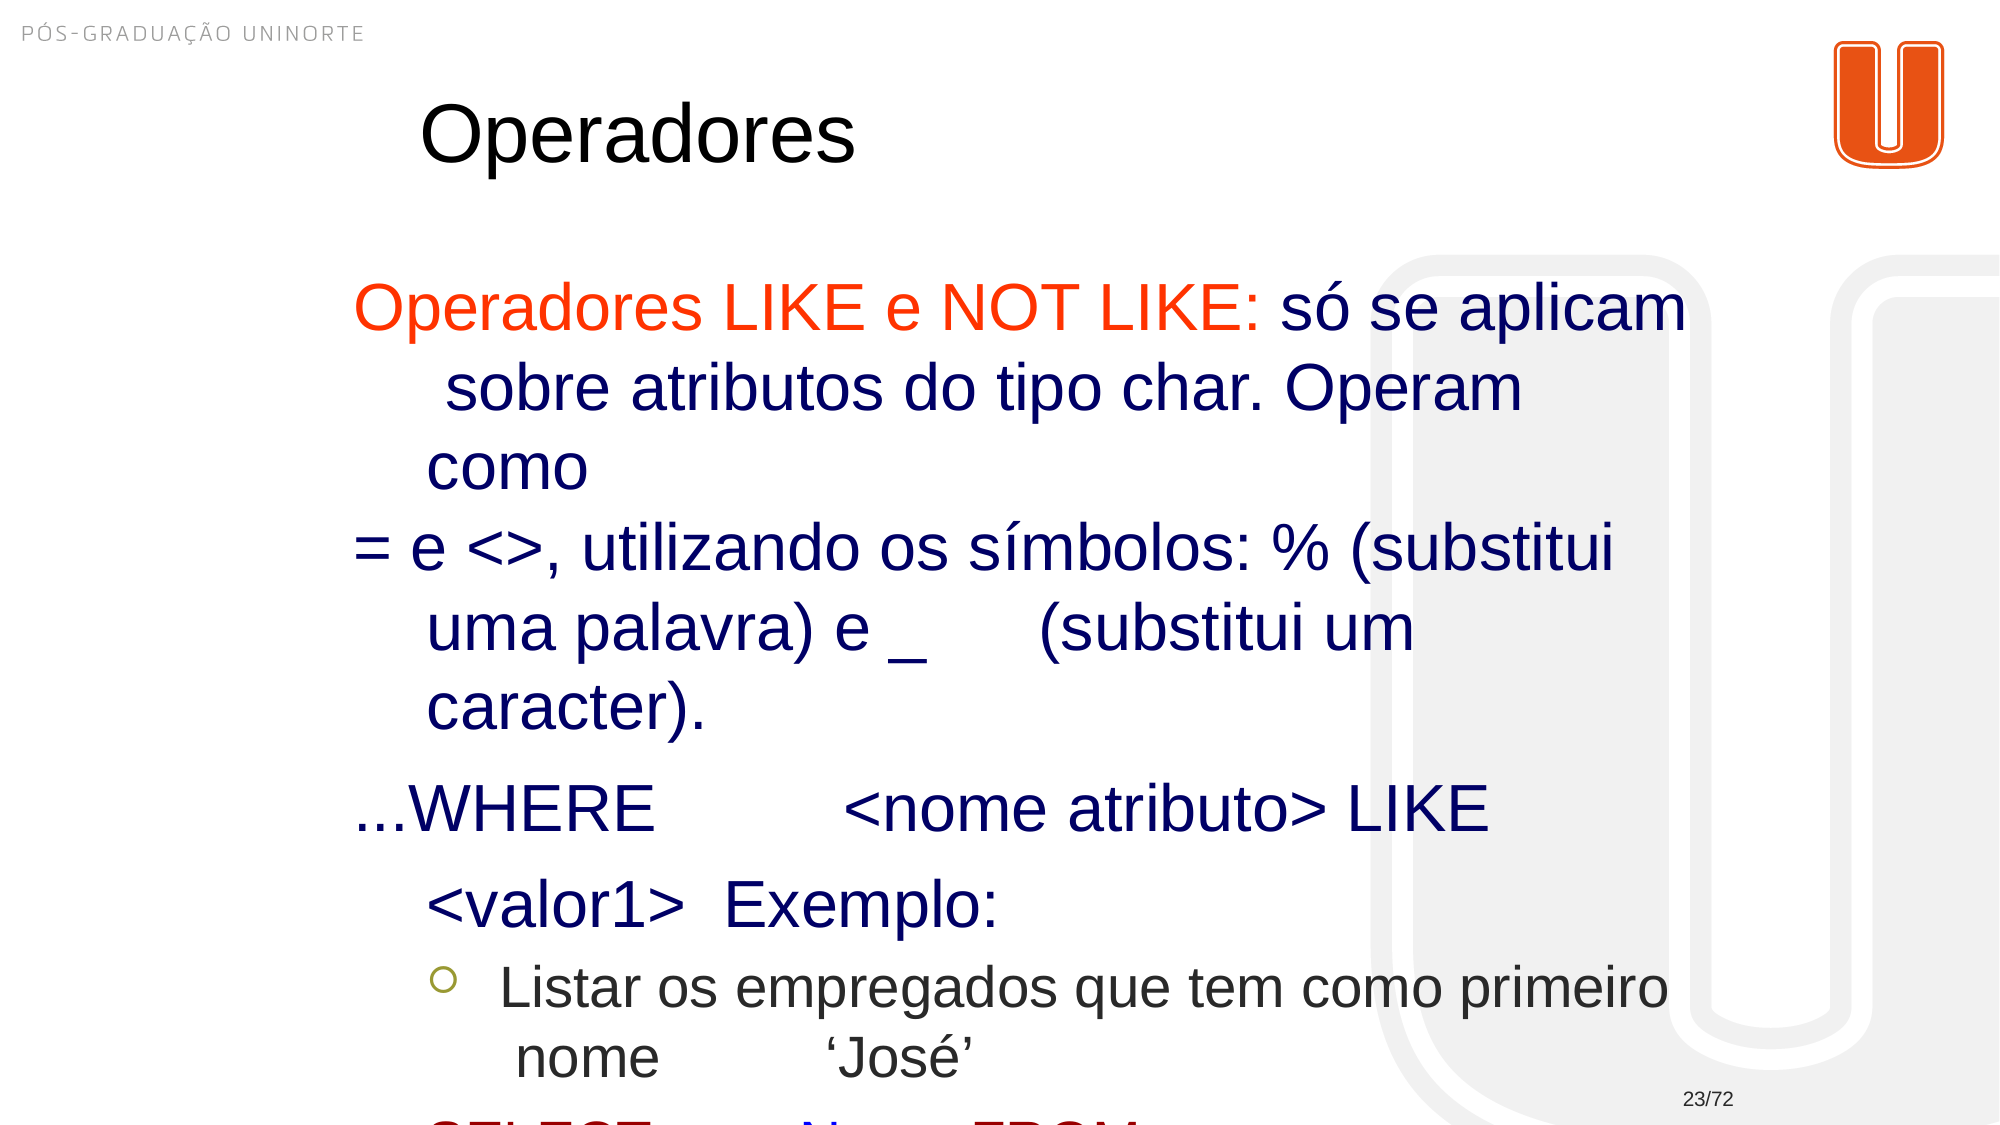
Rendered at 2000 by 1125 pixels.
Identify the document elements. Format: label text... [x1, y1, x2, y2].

text_box Operadores LIKE e NOT LIKE: só se aplicam sobre atributos do tipo char. Operam como = e <>, utilizando os símbolos: % (substitui uma palavra) e _ (substitui um caracter). ...WHERE <nome atributo> LIKE <valor1> Exemplo: Listar os empregados que tem como primeiro nome ‘José’ SELECT Nome FROM Empregado WHERE Nome LIKE ‘José%’ [351, 261, 1715, 1125]
text_box 23/72 [1715, 1085, 1737, 1111]
picture [0, 0, 2000, 1125]
title Operadores [415, 77, 860, 261]
